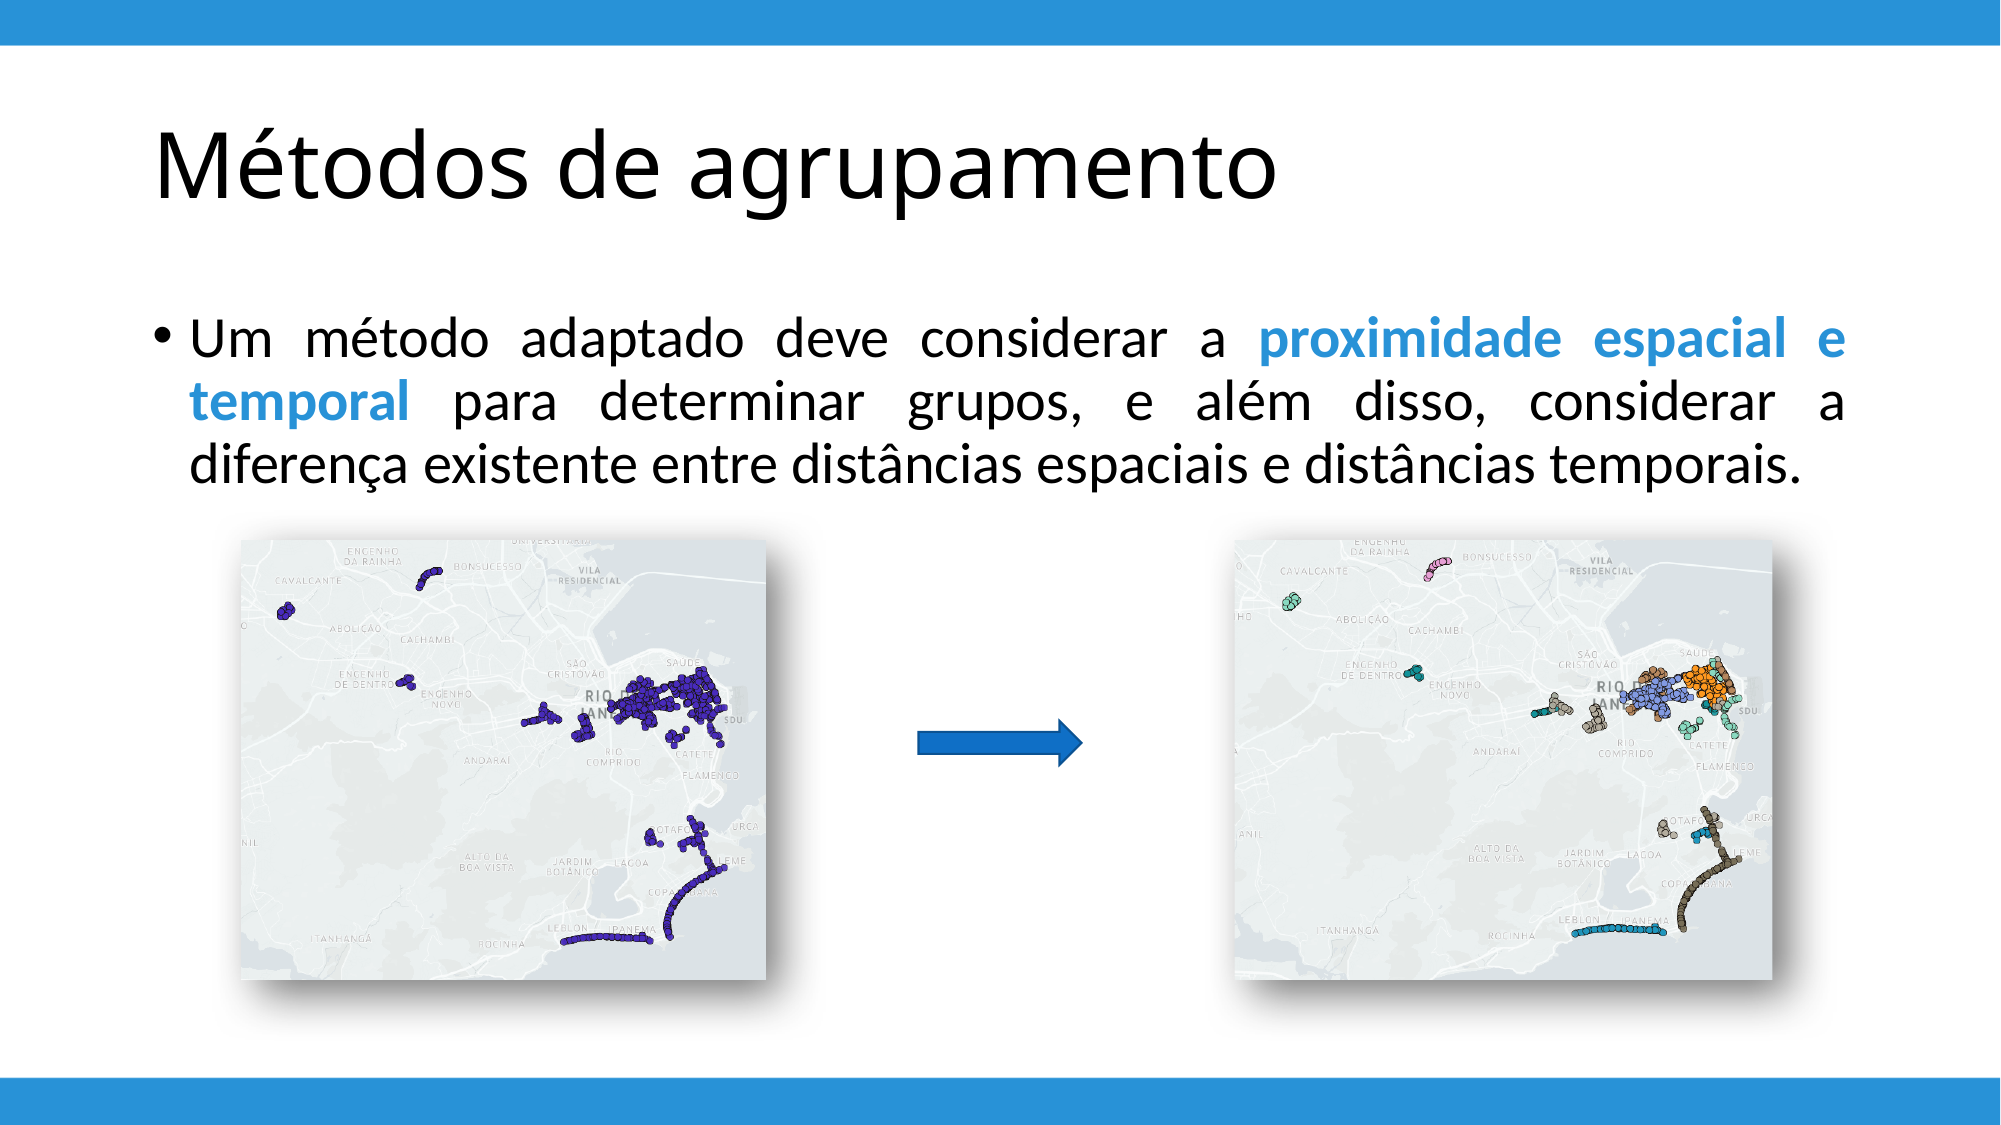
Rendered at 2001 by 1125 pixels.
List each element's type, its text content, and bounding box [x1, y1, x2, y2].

list Um método adaptado deve considerar a proximidade espacial e temporal para determinar grupos, e além disso, considerar a diferença existente entre distâncias espaciais e distâncias temporais. [137, 299, 1863, 1014]
title Métodos de agrupamento [137, 59, 1863, 278]
text_box [917, 718, 1083, 768]
picture [0, 0, 2001, 1125]
